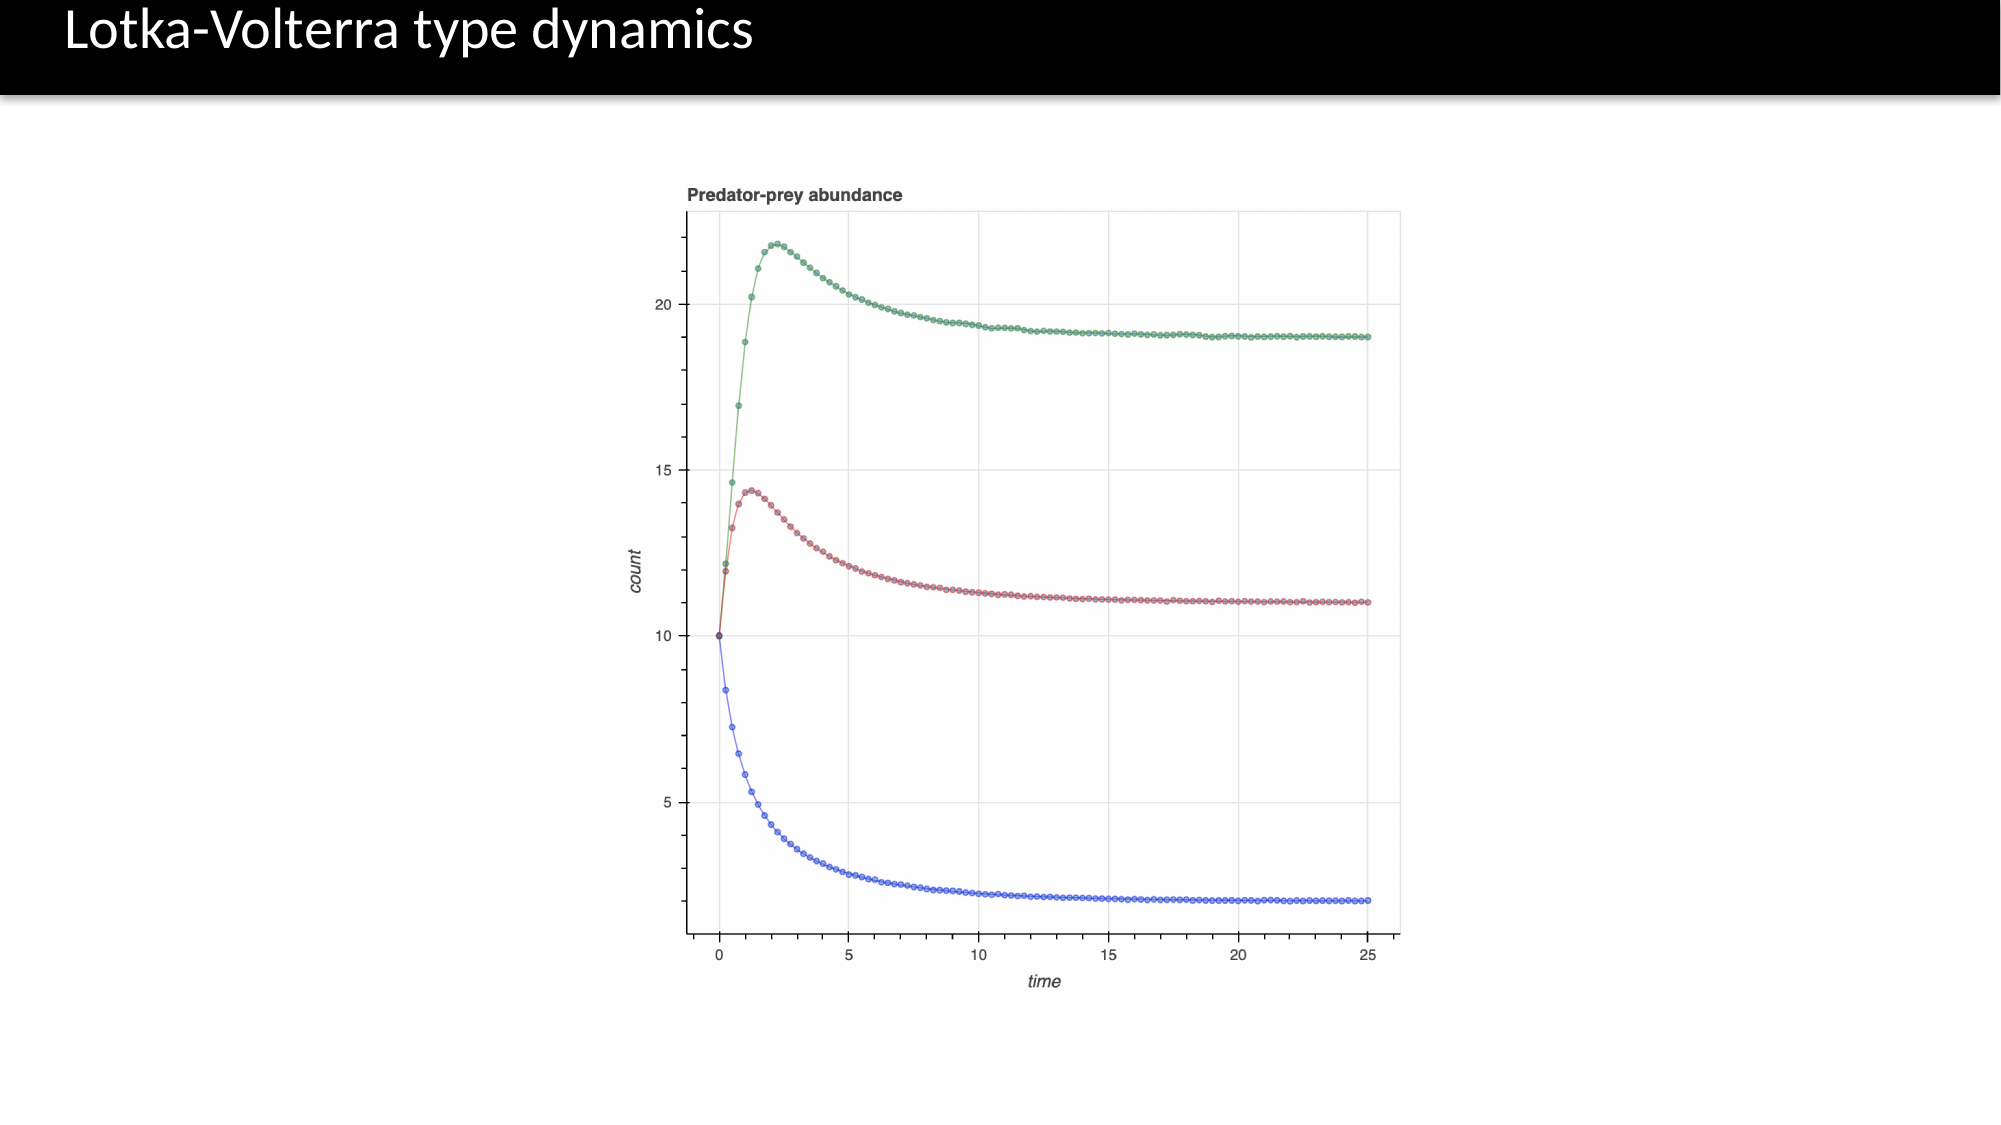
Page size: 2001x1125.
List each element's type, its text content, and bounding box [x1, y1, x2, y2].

picture [625, 182, 1418, 992]
title Lotka-Volterra type dynamics [49, 0, 1850, 78]
